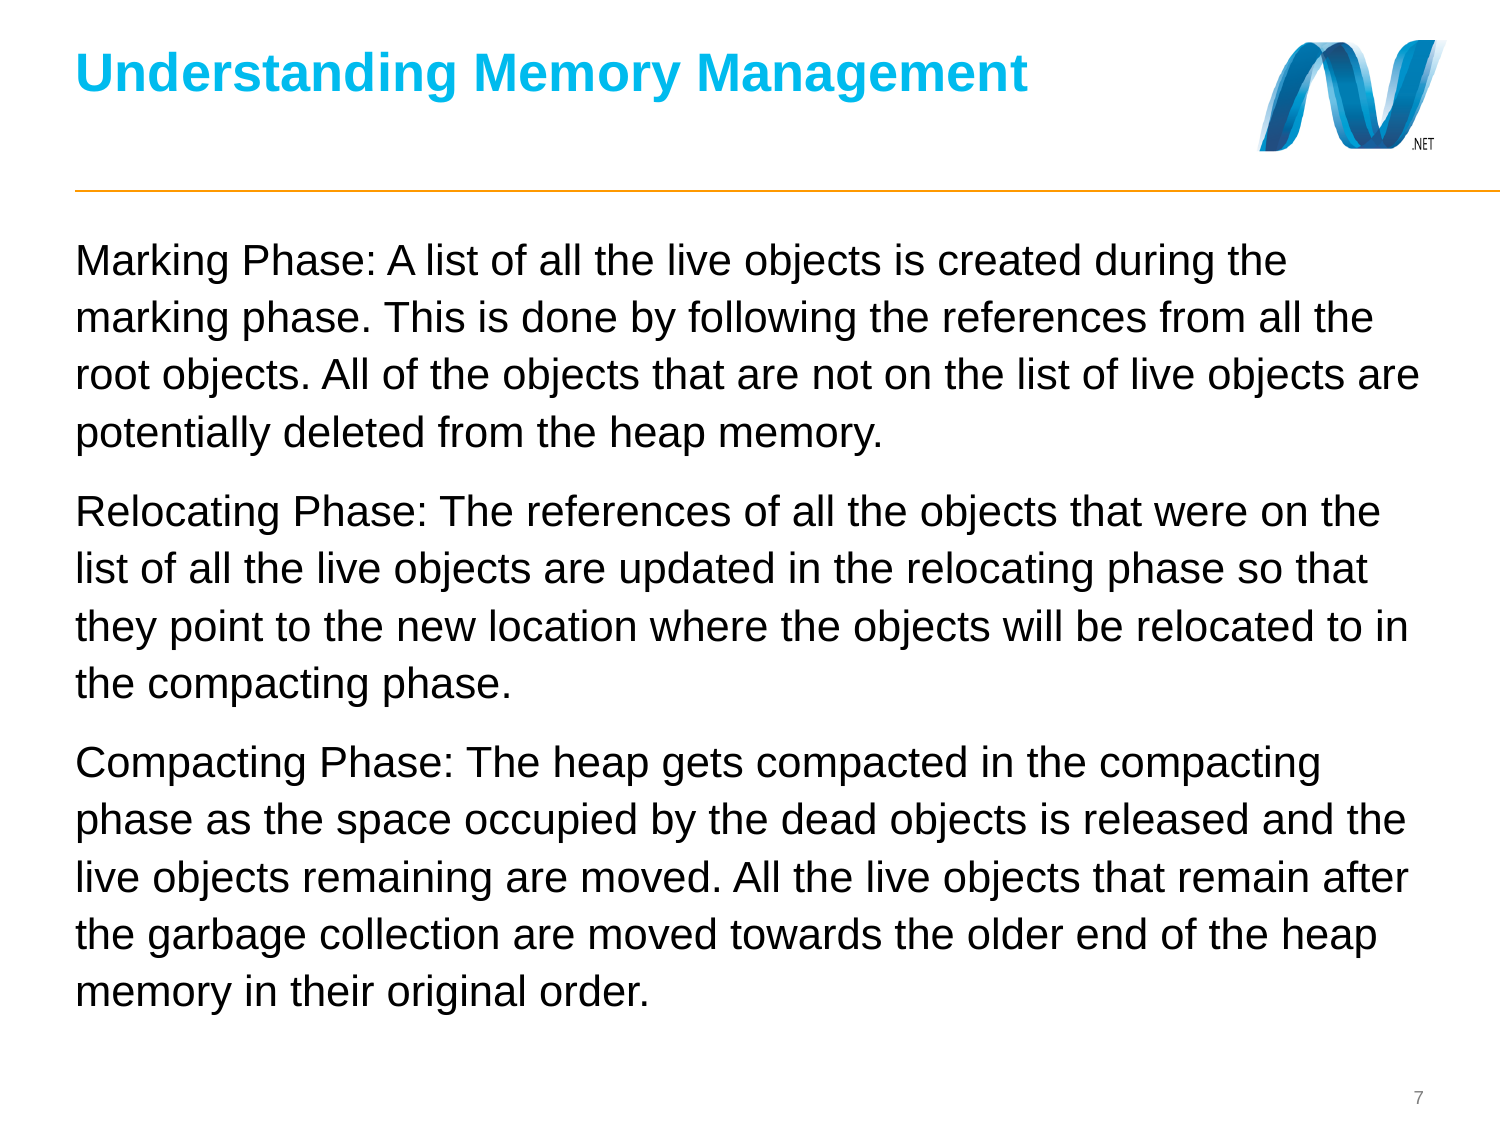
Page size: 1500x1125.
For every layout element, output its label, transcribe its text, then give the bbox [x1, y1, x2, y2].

list Marking Phase: A list of all the live objects is created during the marking phase. This is done by following the references from all the root objects. All of the objects that are not on the list of live objects are potentially deleted from the heap memory. Relocating Phase: The references of all the objects that were on the list of all the live objects are updated in the relocating phase so that they point to the new location where the objects will be relocated to in the compacting phase. Compacting Phase: The heap gets compacted in the compacting phase as the space occupied by the dead objects is released and the live objects remaining are moved. All the live objects that remain after the garbage collection are moved towards the older end of the heap memory in their original order. [75, 226, 1425, 1018]
picture [1253, 26, 1450, 177]
title Understanding Memory Management [75, 27, 1422, 157]
